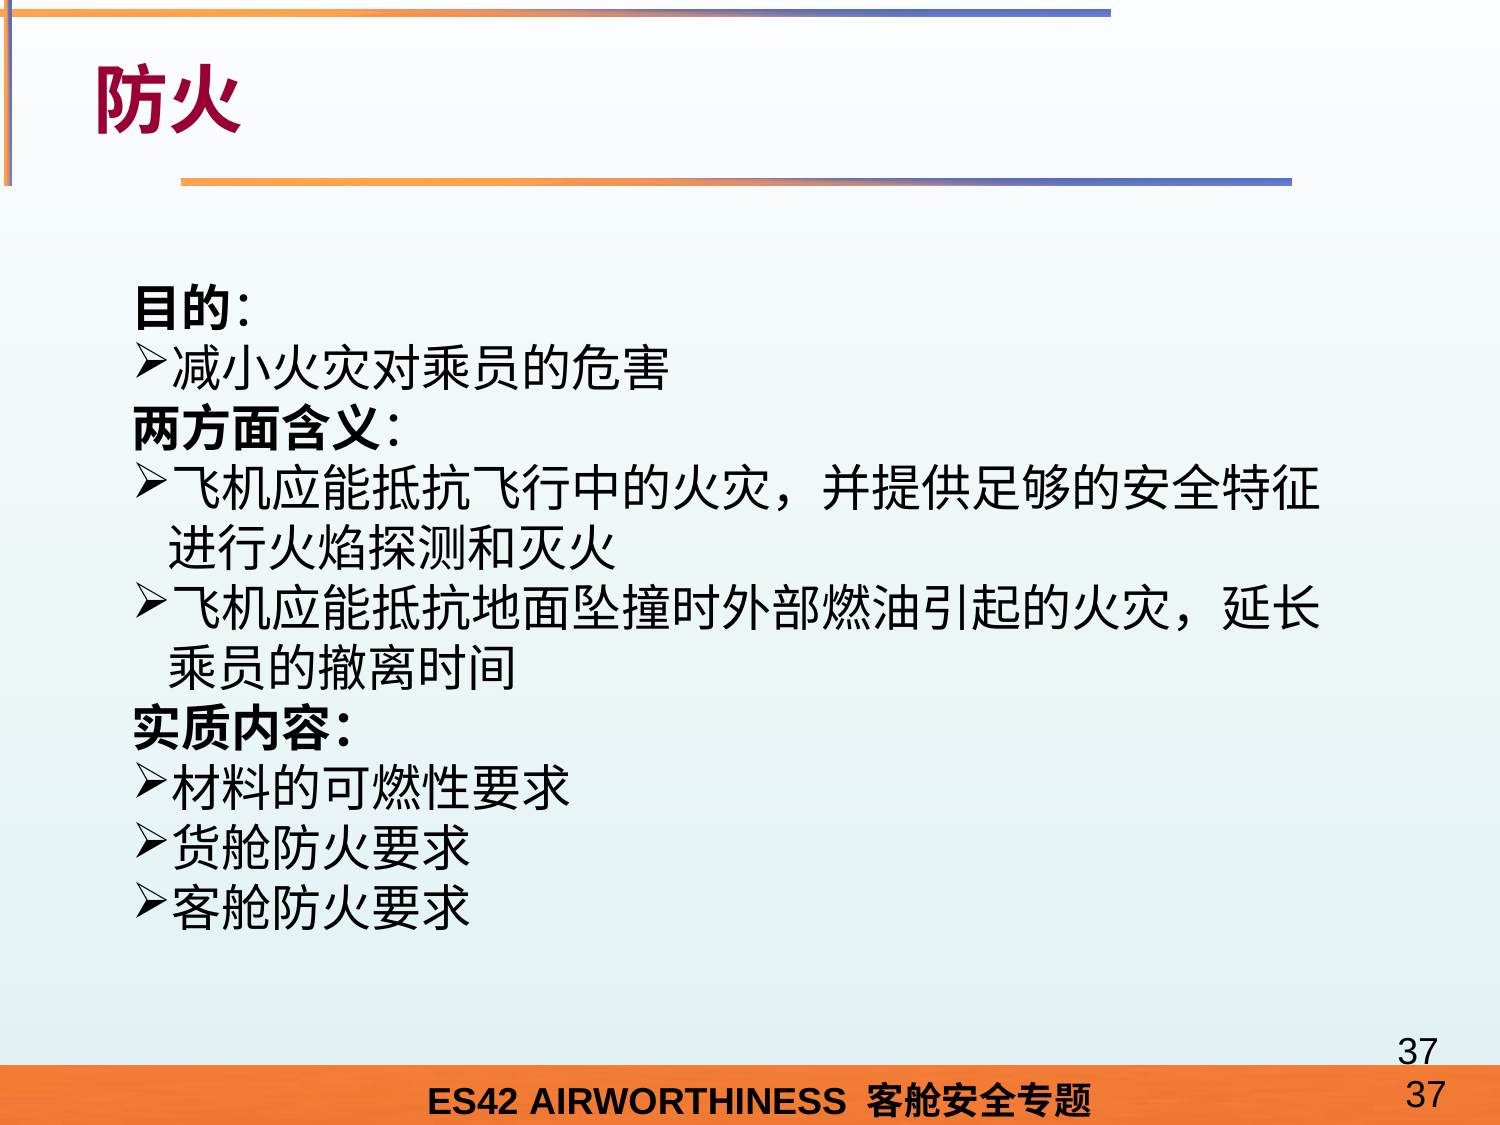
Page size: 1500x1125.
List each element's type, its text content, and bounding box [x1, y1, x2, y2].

title 防火 [78, 31, 1429, 164]
picture [0, 0, 1111, 186]
slide_number 37 [1382, 1019, 1500, 1125]
text_box 目的： 减小火灾对乘员的危害 两方面含义： 飞机应能抵抗飞行中的火灾，并提供足够的安全特征进行火焰探测和灭火 飞机应能抵抗地面坠撞时外部燃油引起的火灾，延长乘员的撤离时间 实质内容： 材料的可燃性要求 货舱防火要求 客舱防火要求 [117, 269, 1372, 1005]
picture [181, 178, 1292, 186]
picture [0, 1065, 1382, 1125]
